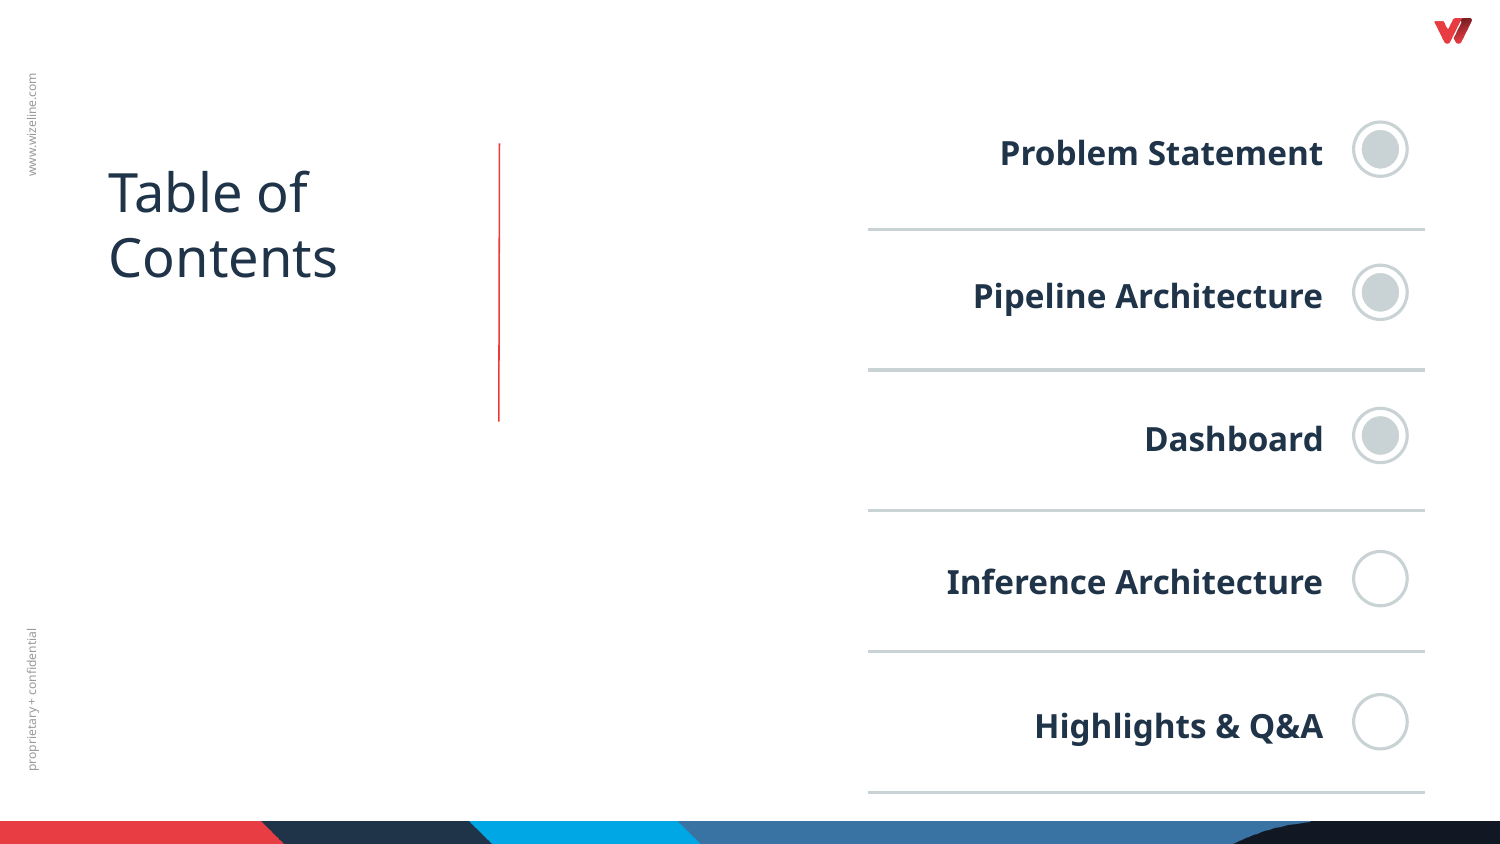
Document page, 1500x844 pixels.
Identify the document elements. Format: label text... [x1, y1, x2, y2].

text_box [1353, 694, 1408, 749]
picture [1434, 18, 1472, 44]
picture [680, 821, 1500, 844]
title Table of Contents [93, 143, 413, 422]
text_box [1353, 408, 1408, 463]
text_box Inference Architecture [831, 547, 1324, 610]
text_box [1353, 122, 1408, 177]
text_box Highlights & Q&A [831, 690, 1324, 753]
text_box [1360, 414, 1401, 457]
text_box Dashboard [831, 404, 1324, 467]
text_box Pipeline Architecture [831, 261, 1324, 324]
text_box [1353, 265, 1408, 320]
picture [0, 821, 489, 844]
text_box Problem Statement [831, 118, 1324, 181]
text_box [1353, 551, 1408, 606]
text_box [1360, 271, 1401, 314]
